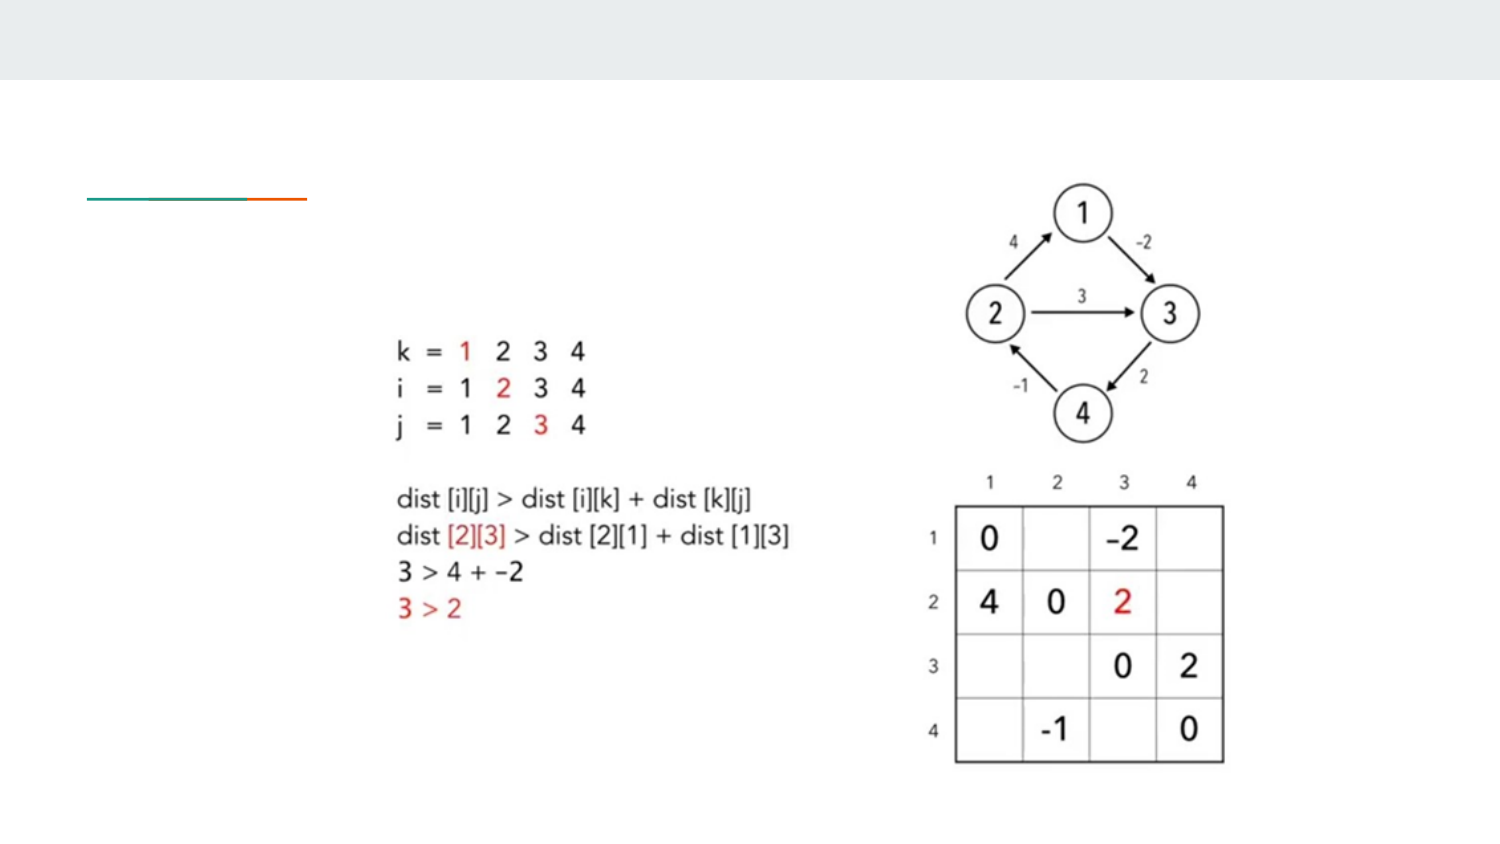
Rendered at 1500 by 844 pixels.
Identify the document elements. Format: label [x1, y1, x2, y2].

picture [385, 170, 1274, 783]
